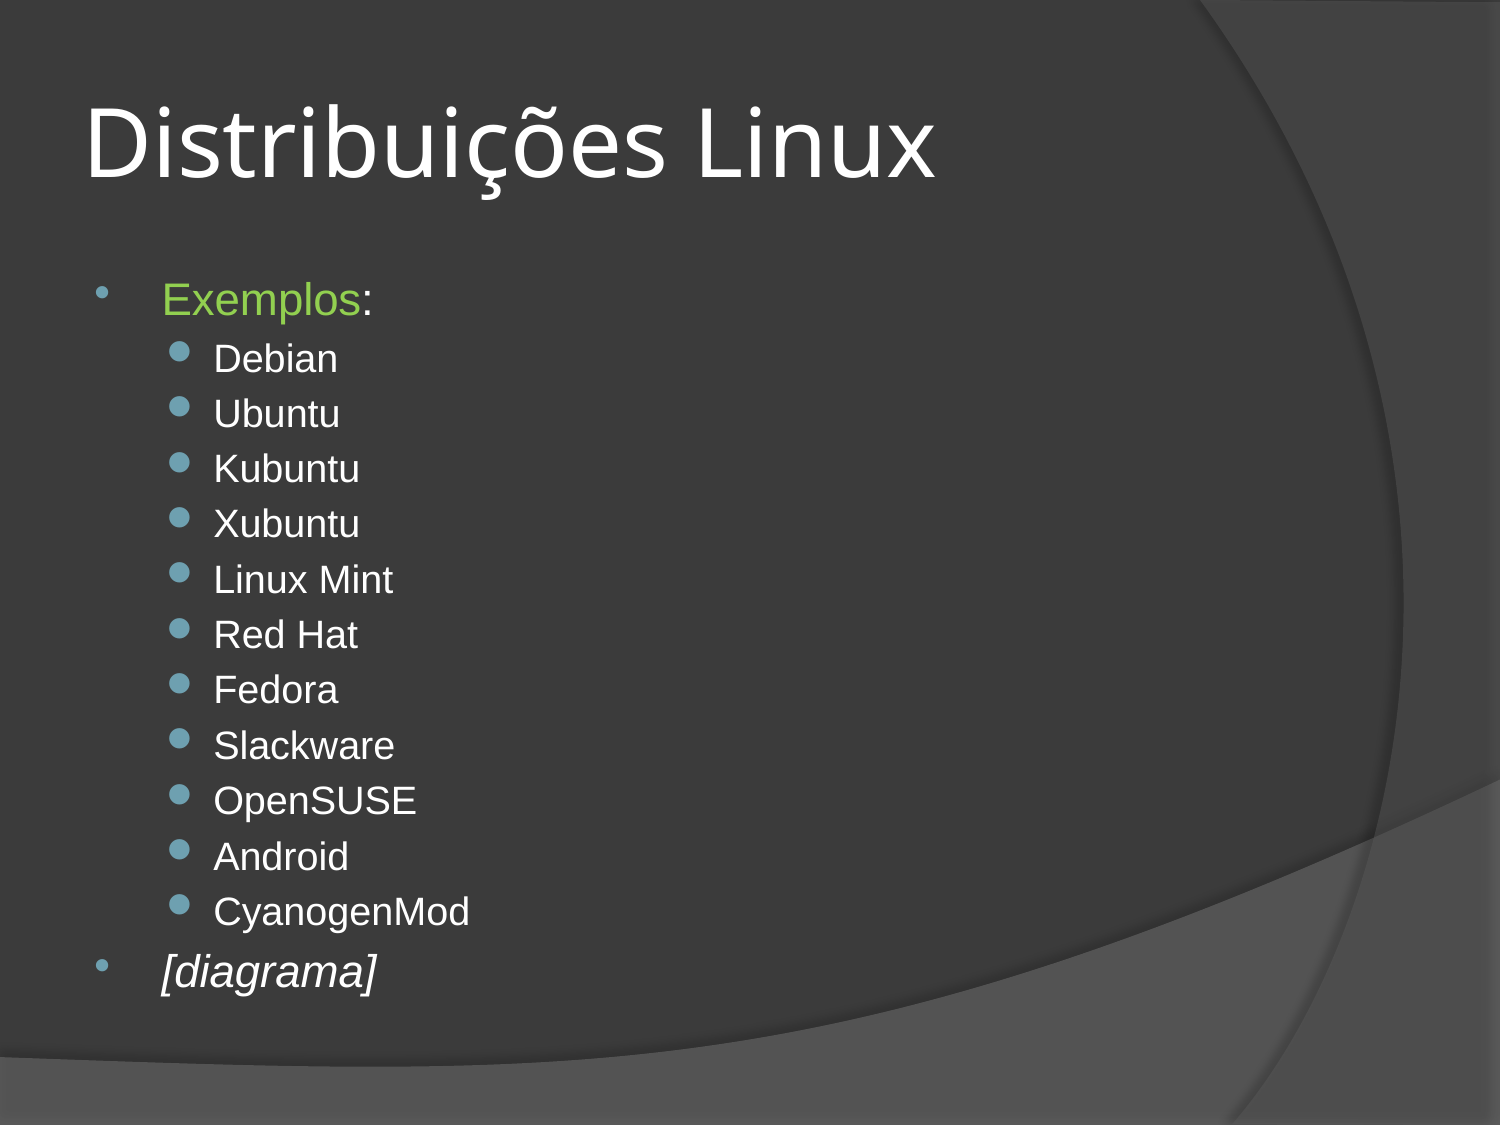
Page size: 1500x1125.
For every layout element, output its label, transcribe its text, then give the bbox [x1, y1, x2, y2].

title Distribuições Linux [75, 45, 1300, 233]
list Exemplos: Debian Ubuntu Kubuntu Xubuntu Linux Mint Red Hat Fedora Slackware OpenSUSE Android CyanogenMod [diagrama] [75, 262, 1300, 1005]
